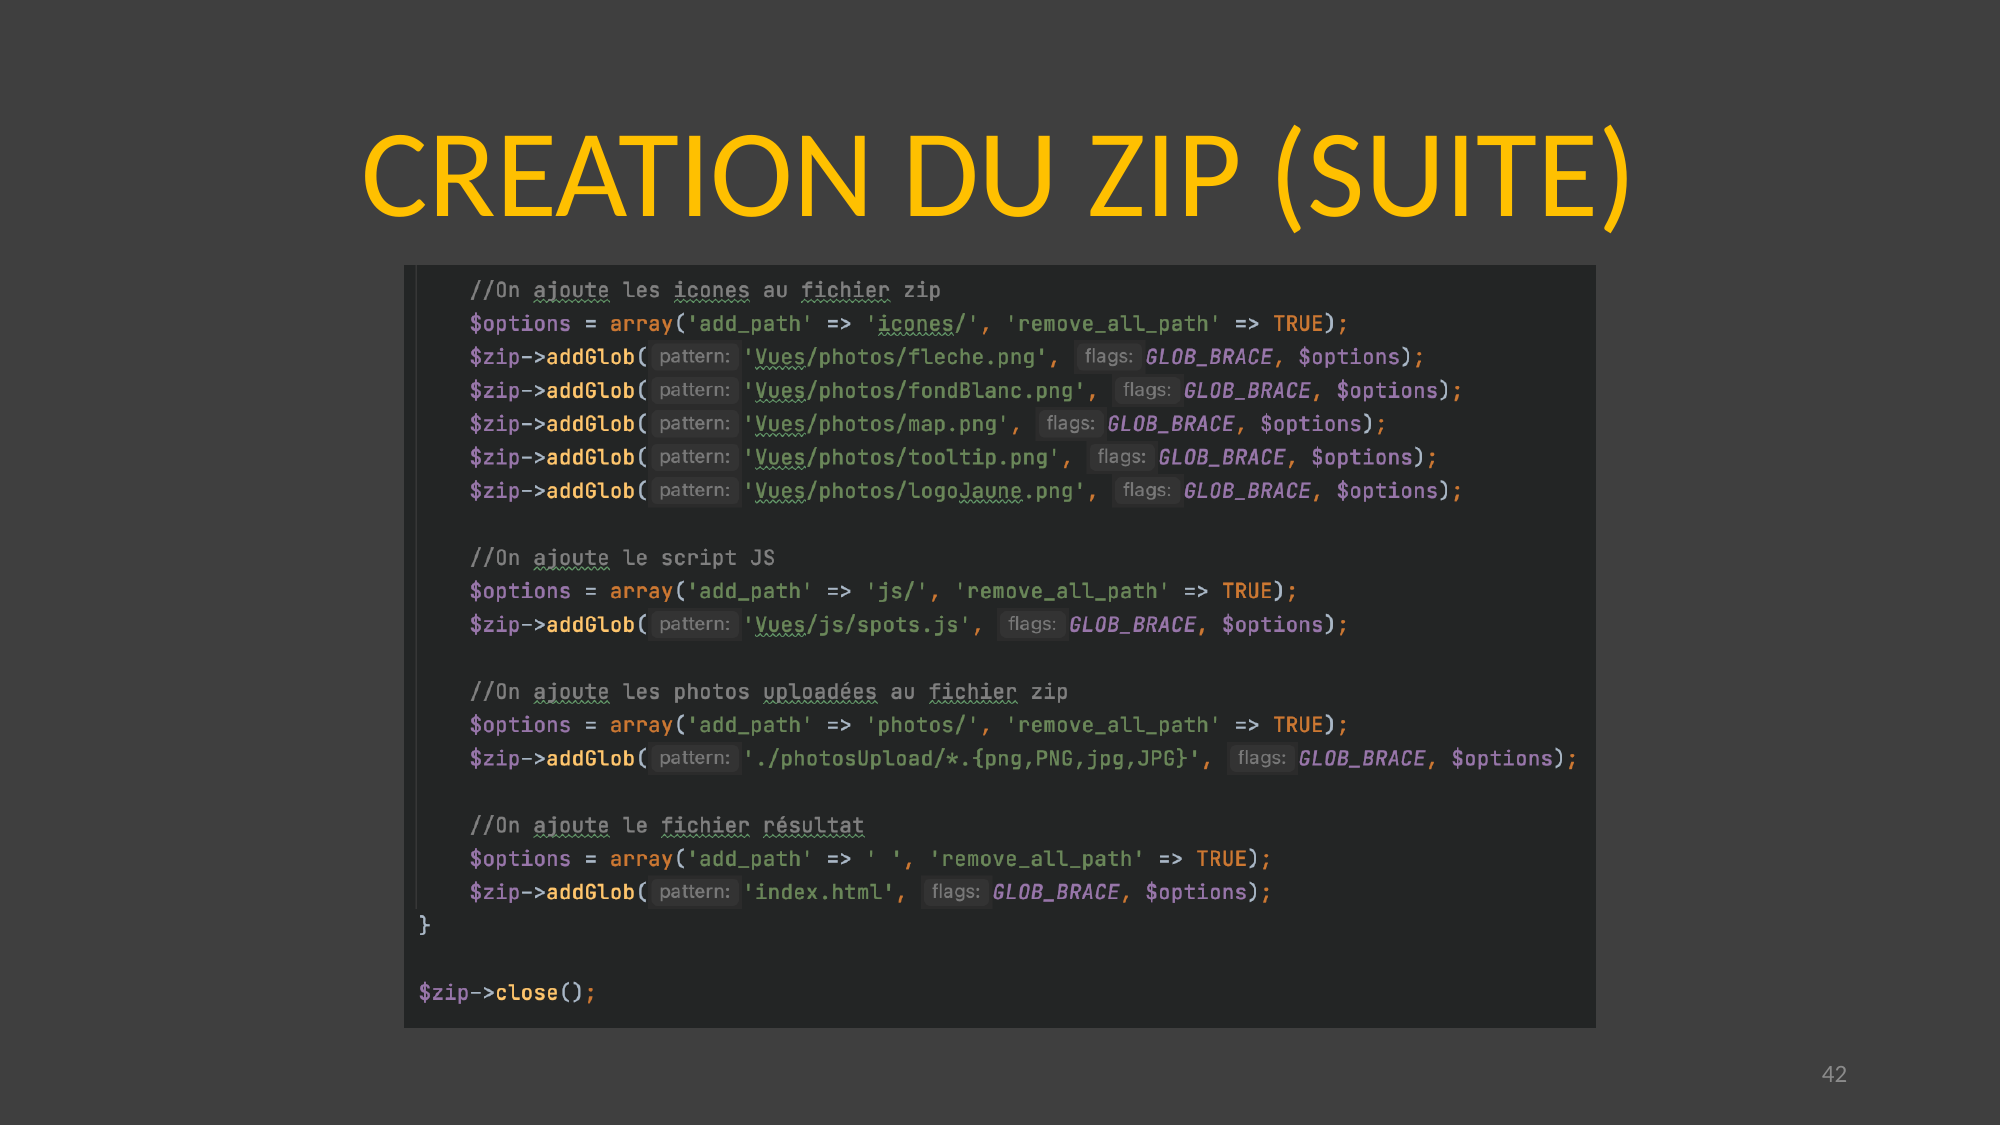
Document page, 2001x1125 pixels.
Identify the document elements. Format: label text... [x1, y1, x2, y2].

title CREATION DU ZIP (SUITE) [117, 52, 1883, 251]
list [404, 265, 1596, 1028]
slide_number 42 [1412, 1042, 1863, 1103]
